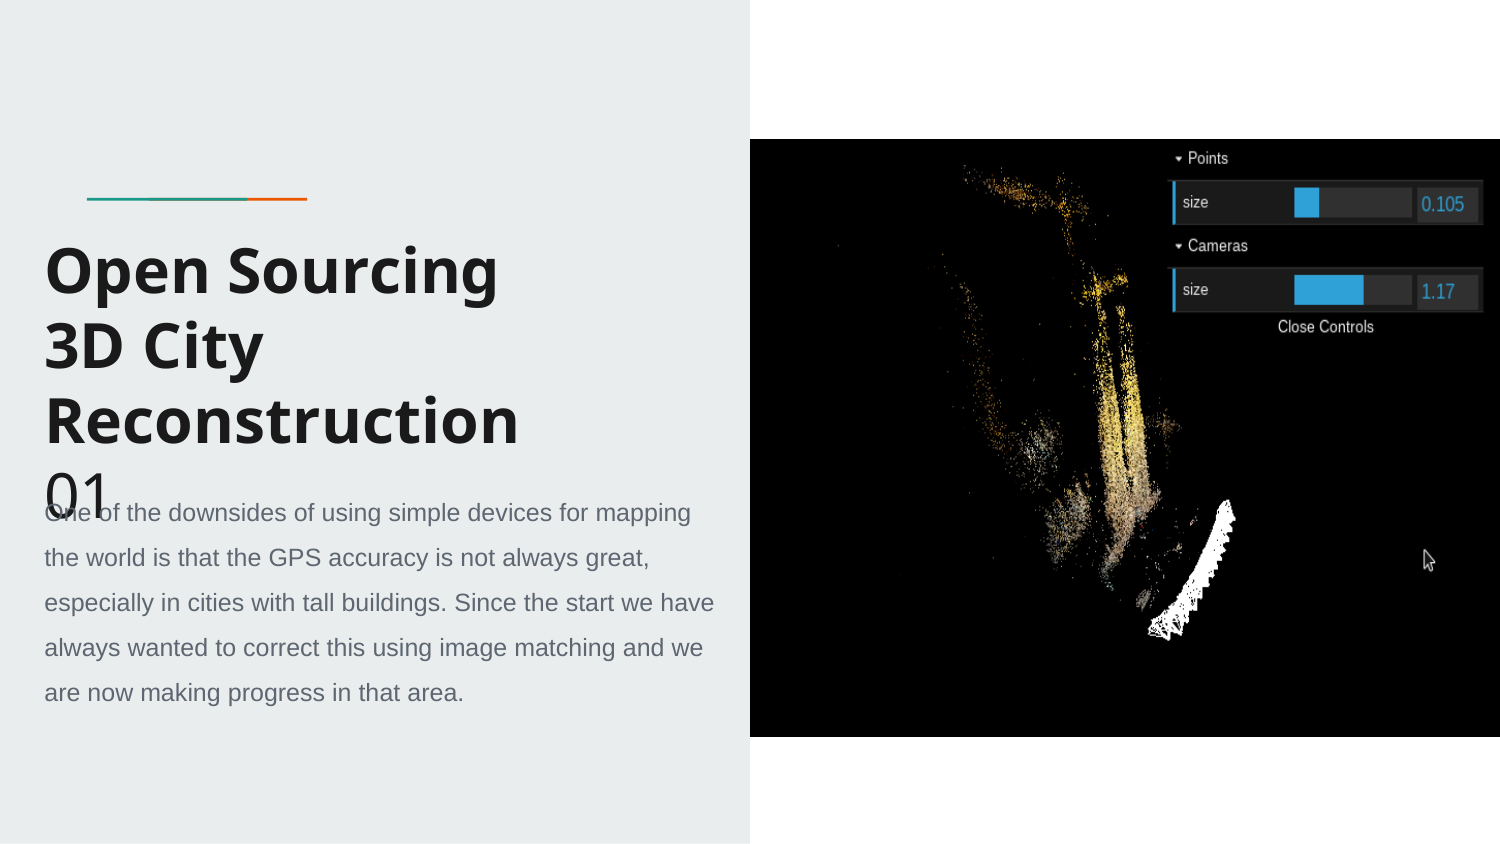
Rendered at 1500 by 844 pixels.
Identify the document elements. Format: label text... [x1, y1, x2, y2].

subtitle One of the downsides of using simple devices for mapping the world is that the GPS accuracy is not always great, especially in cities with tall buildings. Since the start we have always wanted to correct this using image matching and we are now making progress in that area. [29, 466, 740, 827]
picture [749, 139, 1500, 737]
title Open Sourcing 3D City Reconstruction 01 [29, 216, 571, 466]
